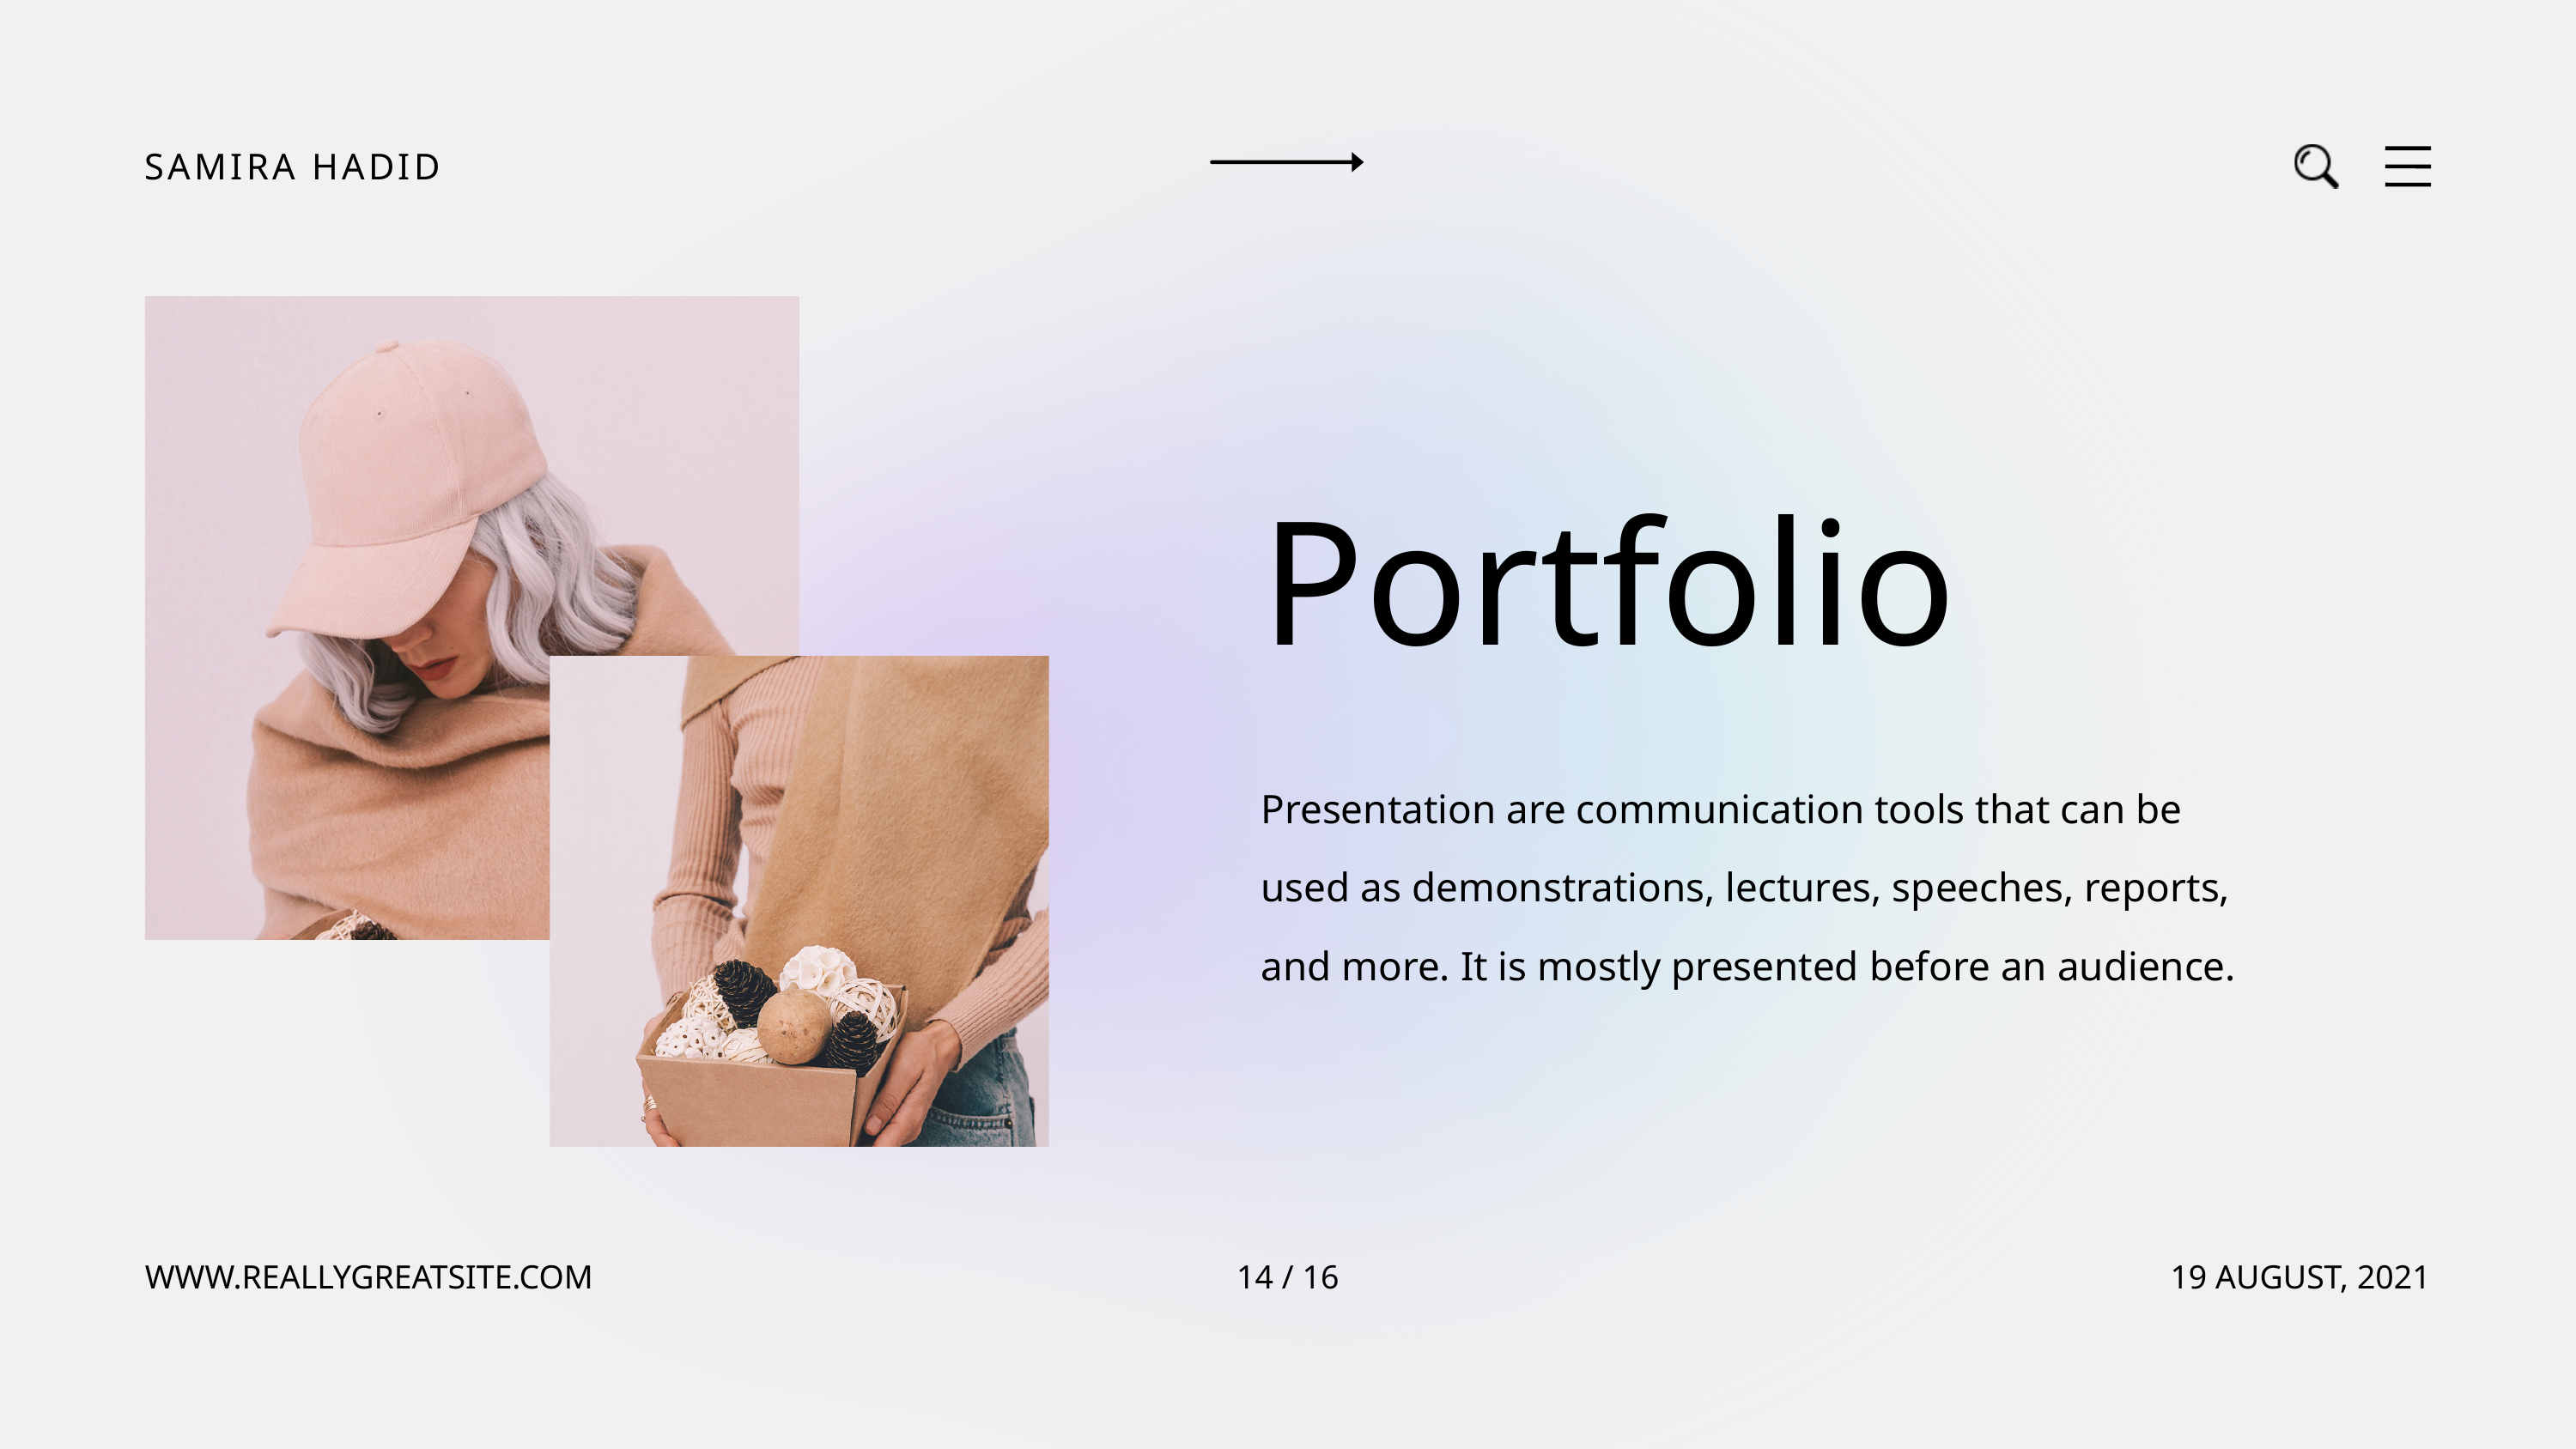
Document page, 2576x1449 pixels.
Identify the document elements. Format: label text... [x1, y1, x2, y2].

text_box [1212, 153, 1364, 172]
text_box Portfolio [1261, 439, 2339, 680]
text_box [144, 296, 800, 940]
text_box WWW.REALLYGREATSITE.COM [144, 1249, 810, 1295]
text_box SAMIRA HADID [144, 136, 649, 187]
text_box 19 AUGUST, 2021 [1766, 1249, 2432, 1295]
text_box [299, 0, 2277, 1449]
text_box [550, 656, 1049, 1148]
text_box 14 / 16 [1113, 1249, 1463, 1295]
text_box [2294, 144, 2339, 189]
text_box Presentation are communication tools that can be used as demonstrations, lectures, speeches, reports, and more. It is mostly presented before an audience. [1261, 752, 2272, 989]
